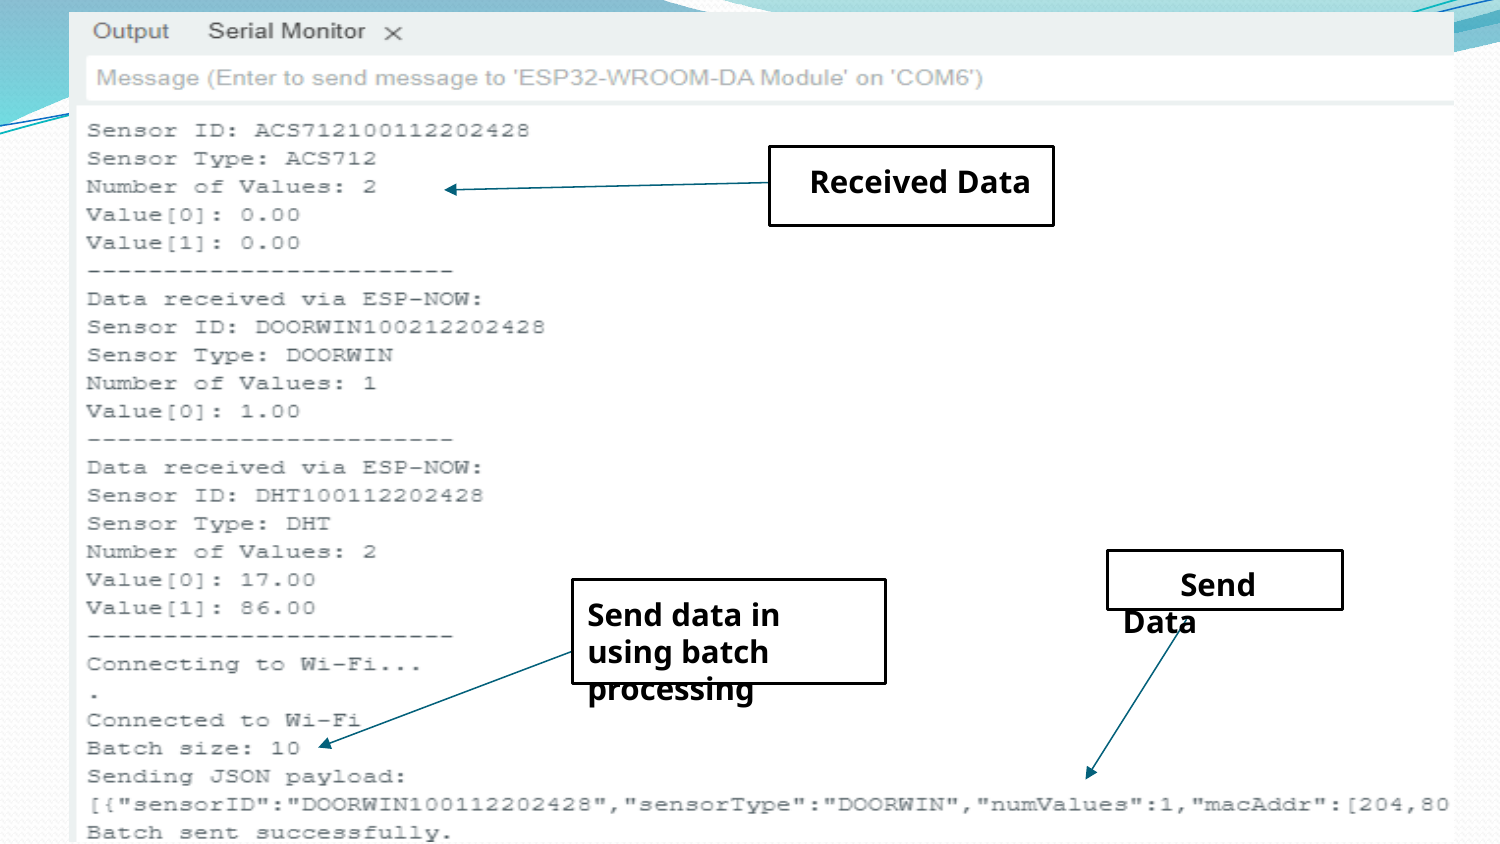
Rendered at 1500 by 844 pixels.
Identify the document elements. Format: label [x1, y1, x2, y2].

text_box [1085, 618, 1187, 780]
text_box [317, 650, 573, 748]
picture [68, 12, 1454, 842]
text_box [443, 182, 770, 191]
